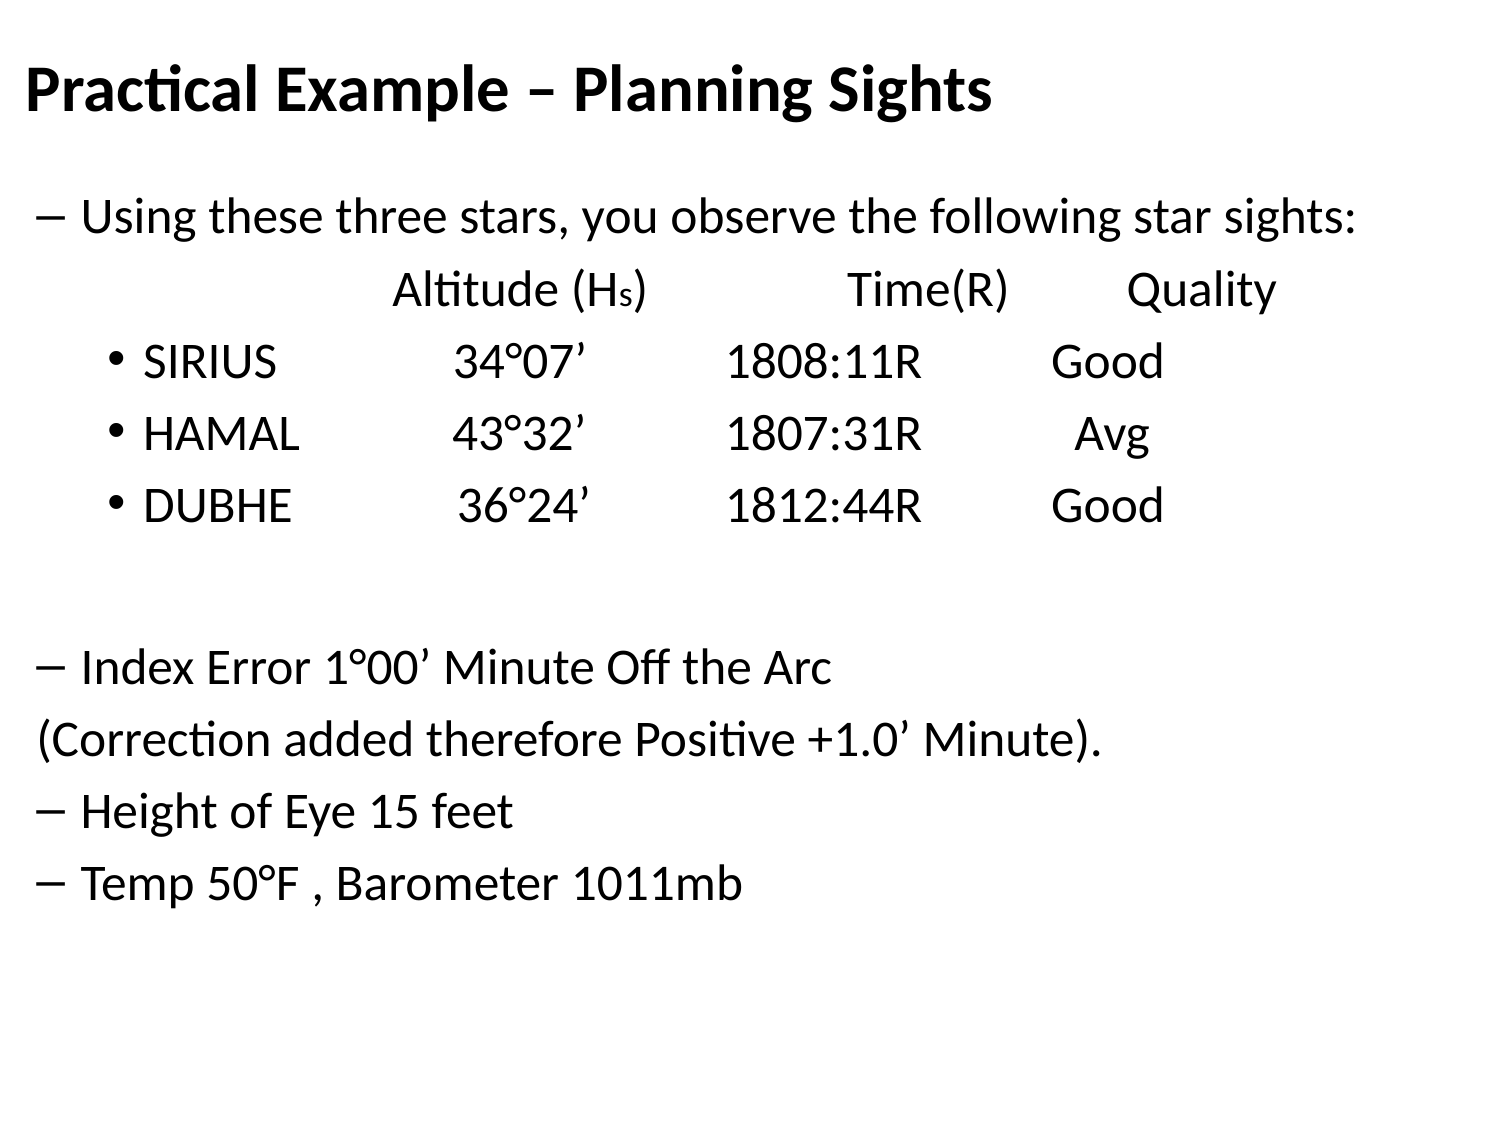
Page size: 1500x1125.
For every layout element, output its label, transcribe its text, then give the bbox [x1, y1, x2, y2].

list Using these three stars, you observe the following star sights: Altitude (Hs) Time(R) Quality SIRIUS 34°07’ 1808:11R Good HAMAL 43°32’ 1807:31R Avg DUBHE 36°24’ 1812:44R Good Index Error 1°00’ Minute Off the Arc (Correction added therefore Positive +1.0’ Minute). Height of Eye 15 feet Temp 50°F , Barometer 1011mb [0, 174, 1463, 932]
subtitle Practical Example – Planning Sights [10, 37, 1486, 138]
